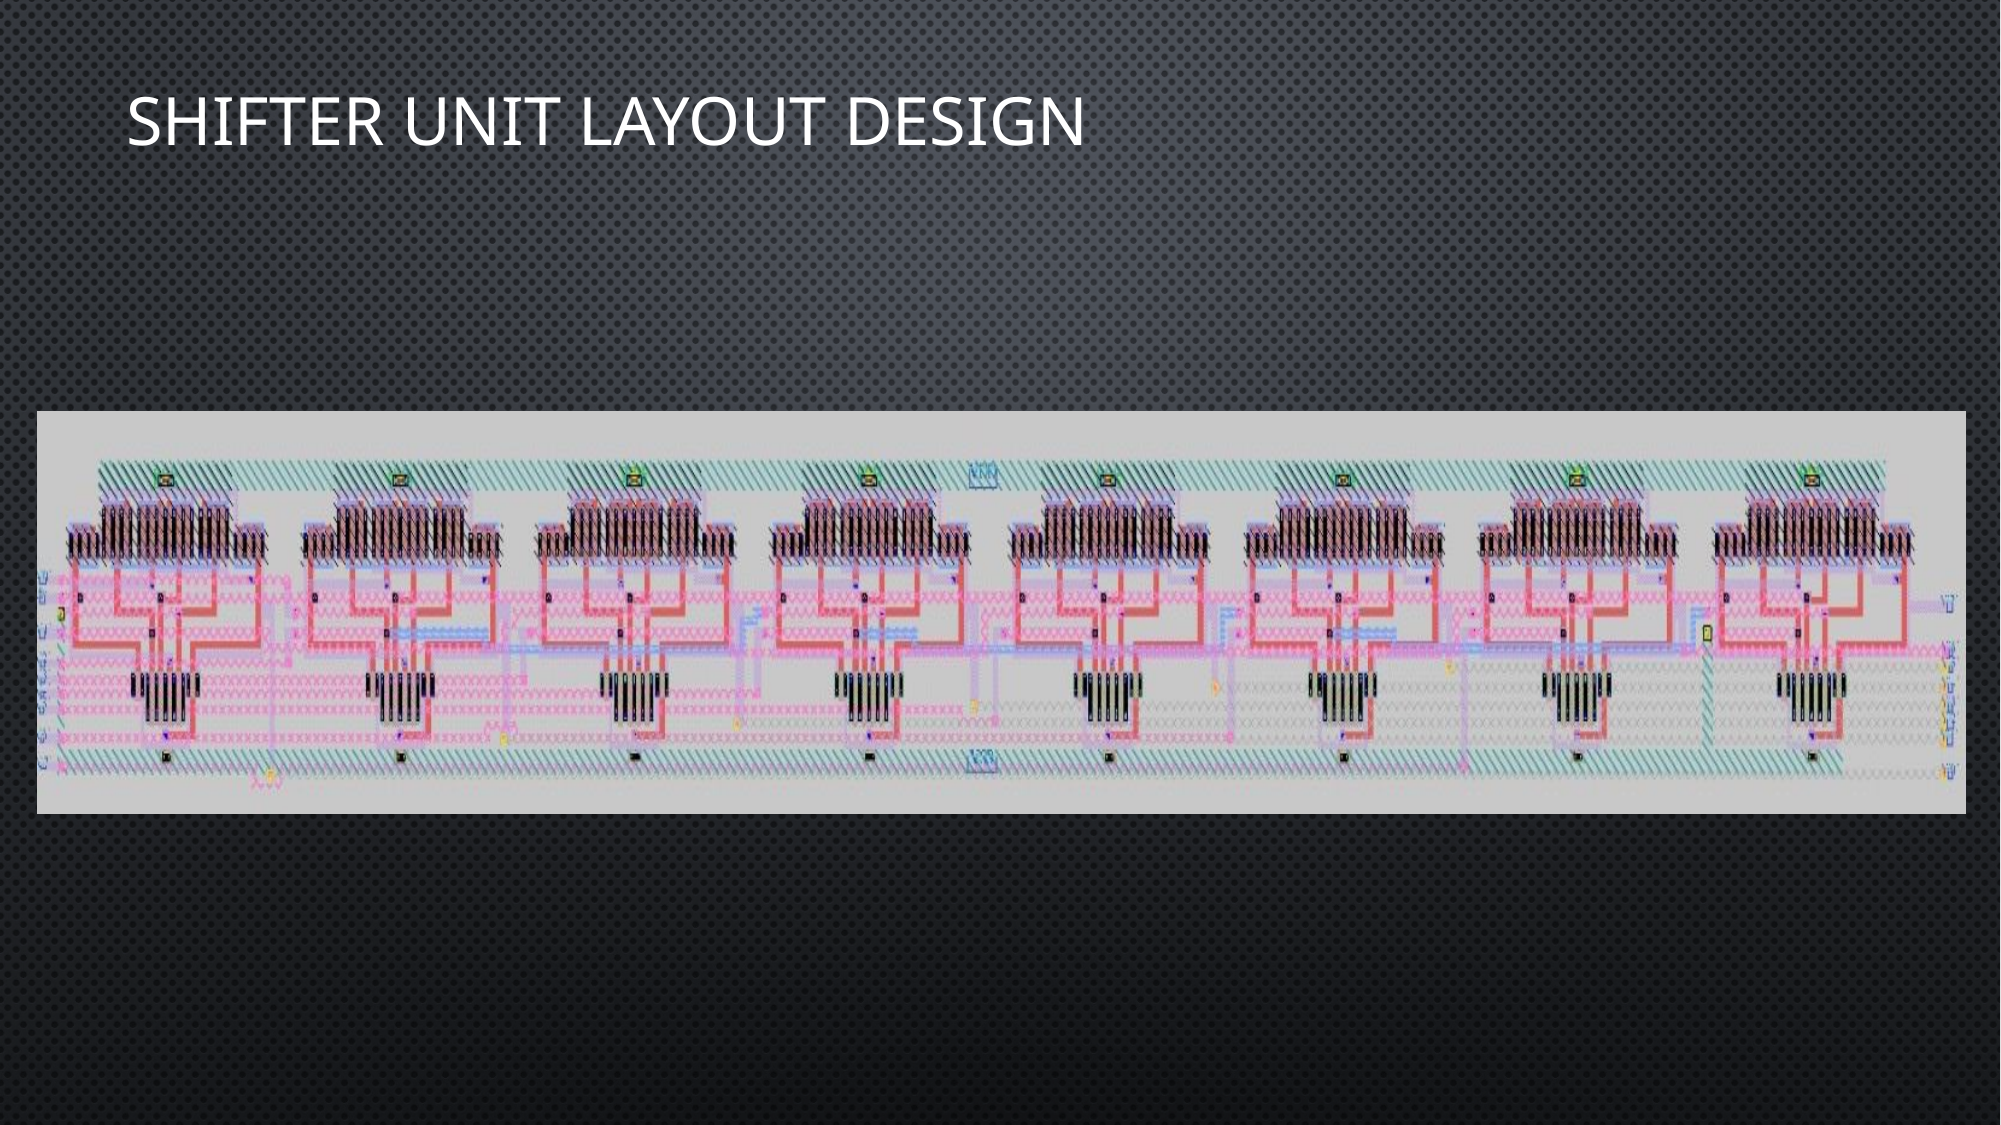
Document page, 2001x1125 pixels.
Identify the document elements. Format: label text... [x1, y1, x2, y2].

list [36, 411, 1966, 814]
title ShIfter UnIt Layout DesIgn [111, 0, 1762, 238]
